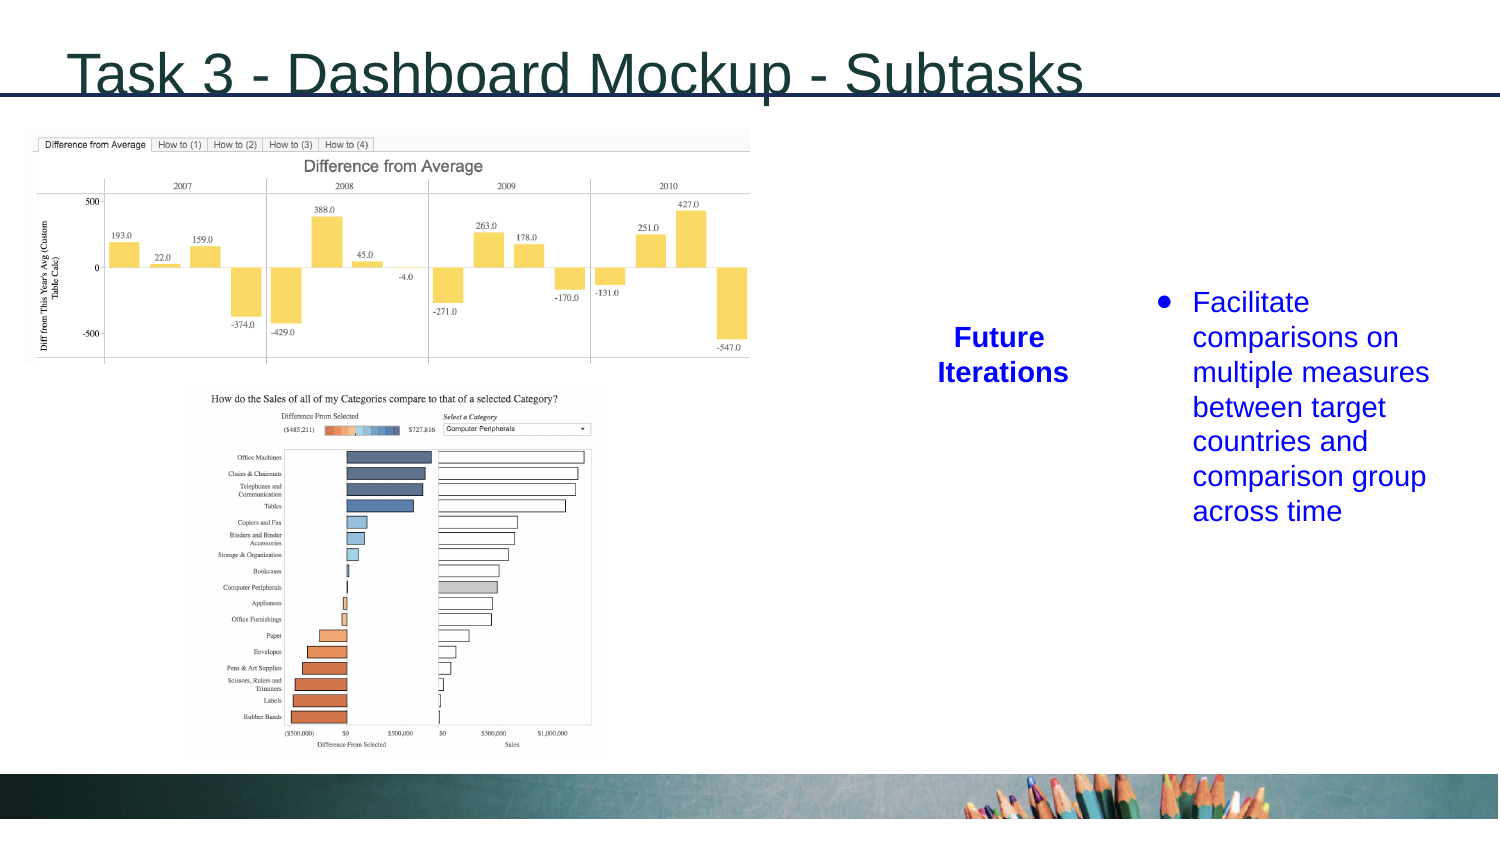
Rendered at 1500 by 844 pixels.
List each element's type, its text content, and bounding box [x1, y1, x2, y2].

picture [24, 129, 751, 364]
picture [187, 388, 610, 758]
picture [0, 774, 1499, 819]
picture [0, 93, 1500, 97]
text_box Future Iterations [899, 300, 1108, 406]
title Task 3 - Dashboard Mockup - Subtasks [51, 10, 1449, 92]
text_box Facilitate comparisons on multiple measures between target countries and comparison group across time [1137, 267, 1456, 570]
